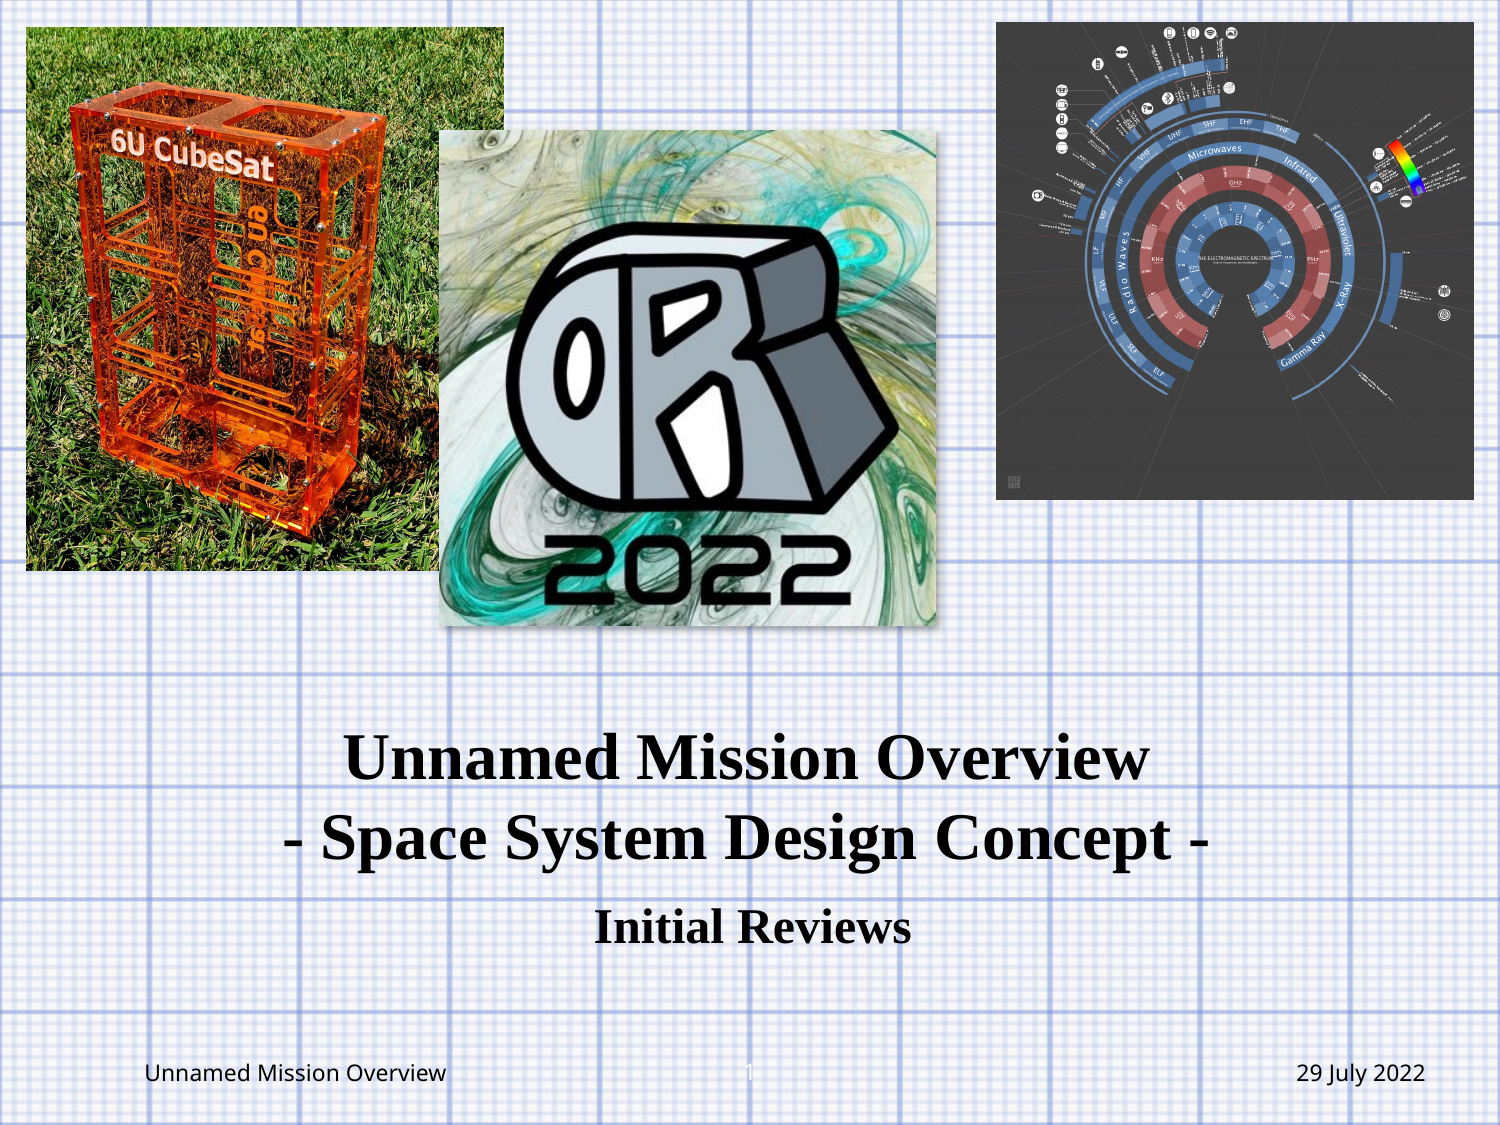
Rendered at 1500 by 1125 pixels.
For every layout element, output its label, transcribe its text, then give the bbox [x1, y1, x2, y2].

subtitle Initial Reviews [134, 886, 1372, 1056]
footer Unnamed Mission Overview [58, 1042, 534, 1103]
title Unnamed Mission Overview - Space System Design Concept - [128, 794, 1366, 961]
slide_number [1091, 1042, 1442, 1103]
picture [0, 0, 1500, 1125]
slide_number 2 [687, 1042, 813, 1103]
